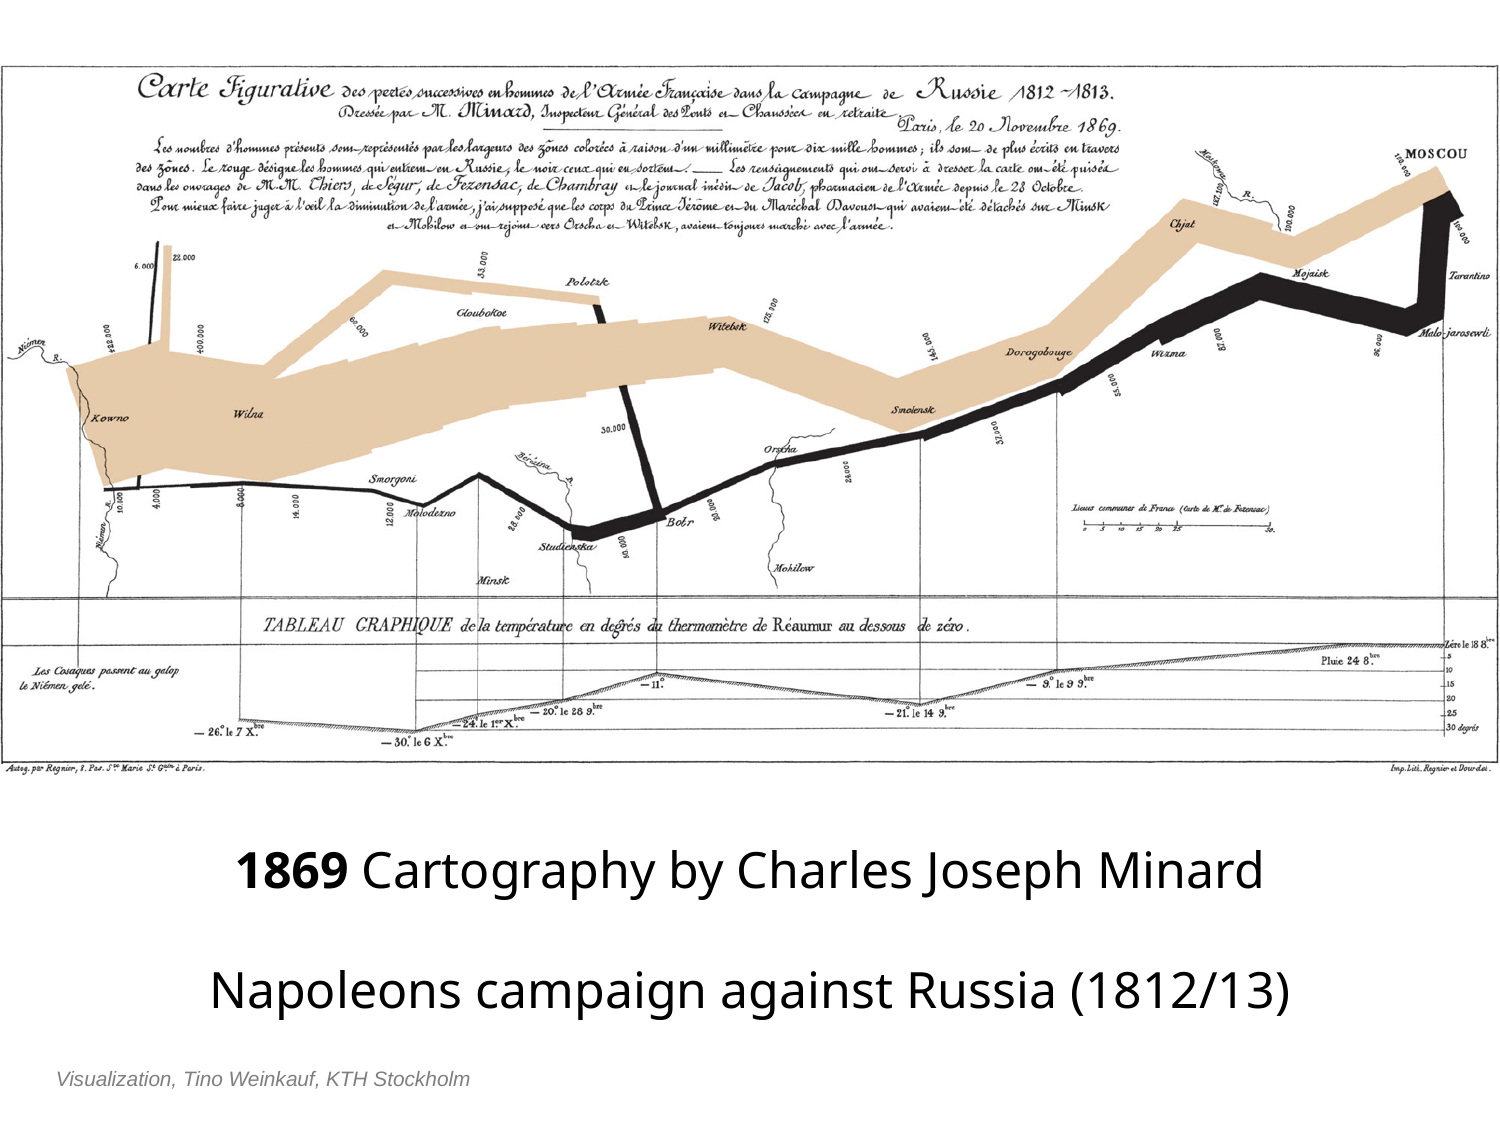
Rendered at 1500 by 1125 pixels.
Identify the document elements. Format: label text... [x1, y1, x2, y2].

text_box 1869 Cartography by Charles Joseph Minard Napoleons campaign against Russia (1812/13) [209, 838, 1291, 1019]
picture [0, 62, 1500, 778]
